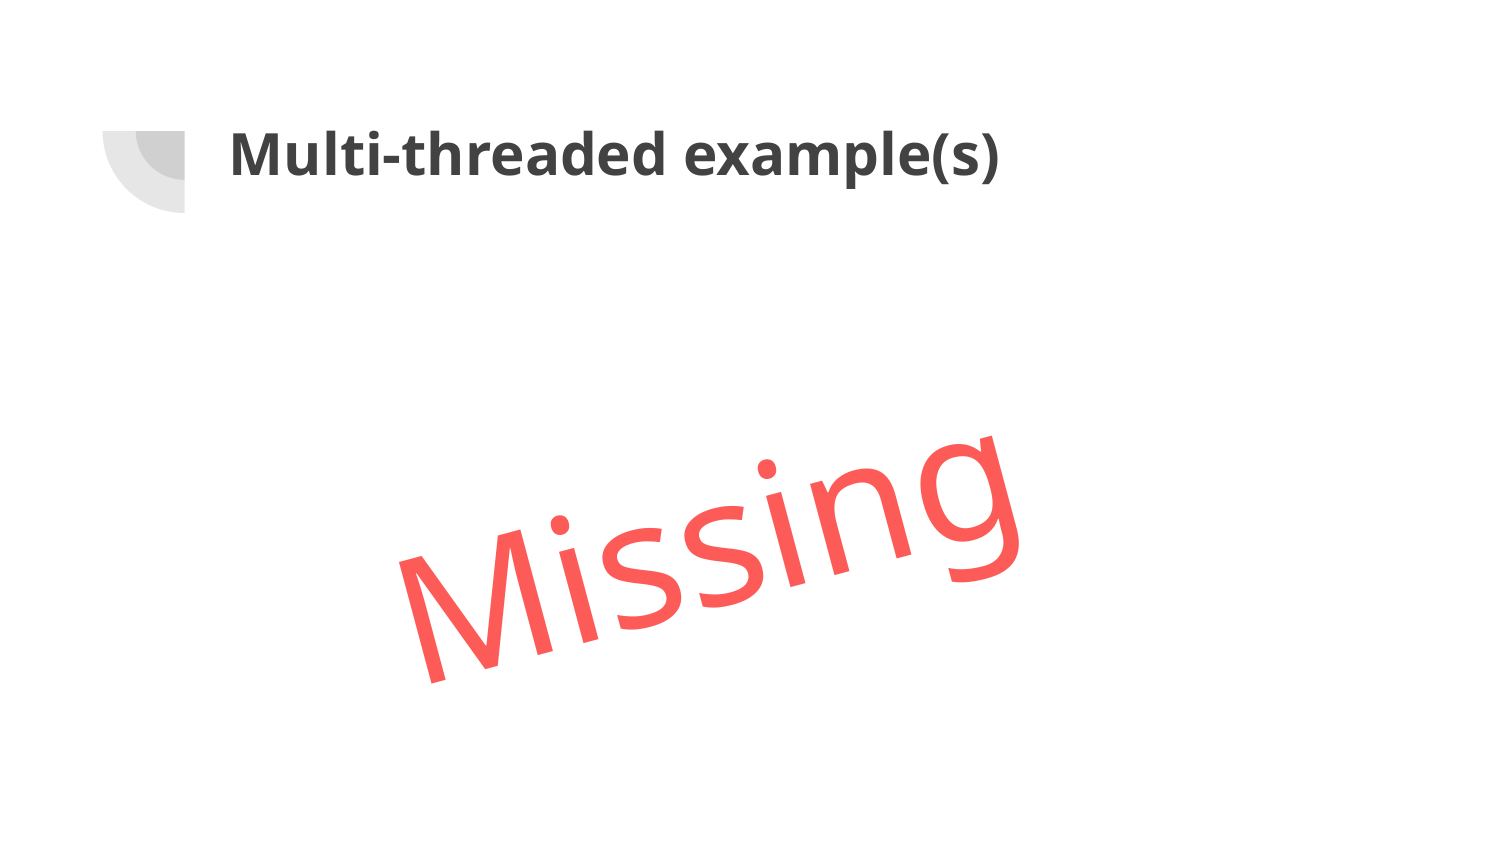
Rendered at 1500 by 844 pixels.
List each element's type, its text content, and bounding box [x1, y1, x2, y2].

title Multi-threaded example(s) [213, 98, 1368, 263]
list Missing [338, 262, 1161, 758]
